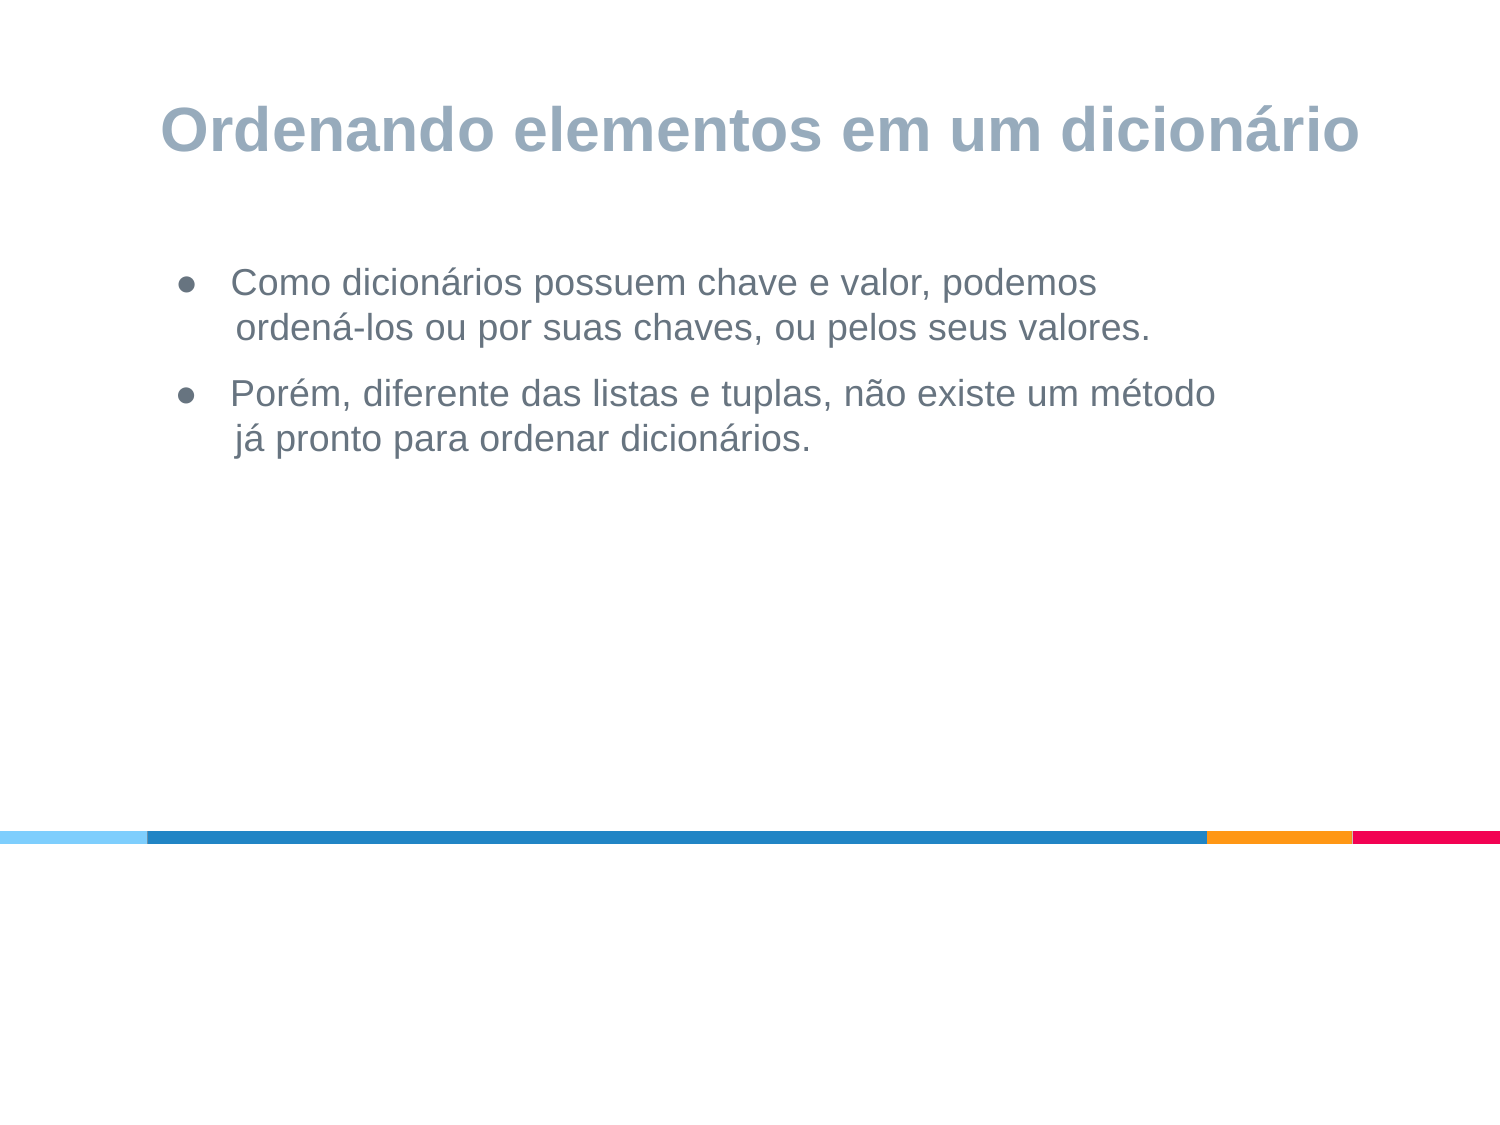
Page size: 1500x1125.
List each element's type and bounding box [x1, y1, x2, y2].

picture [0, 0, 1500, 844]
